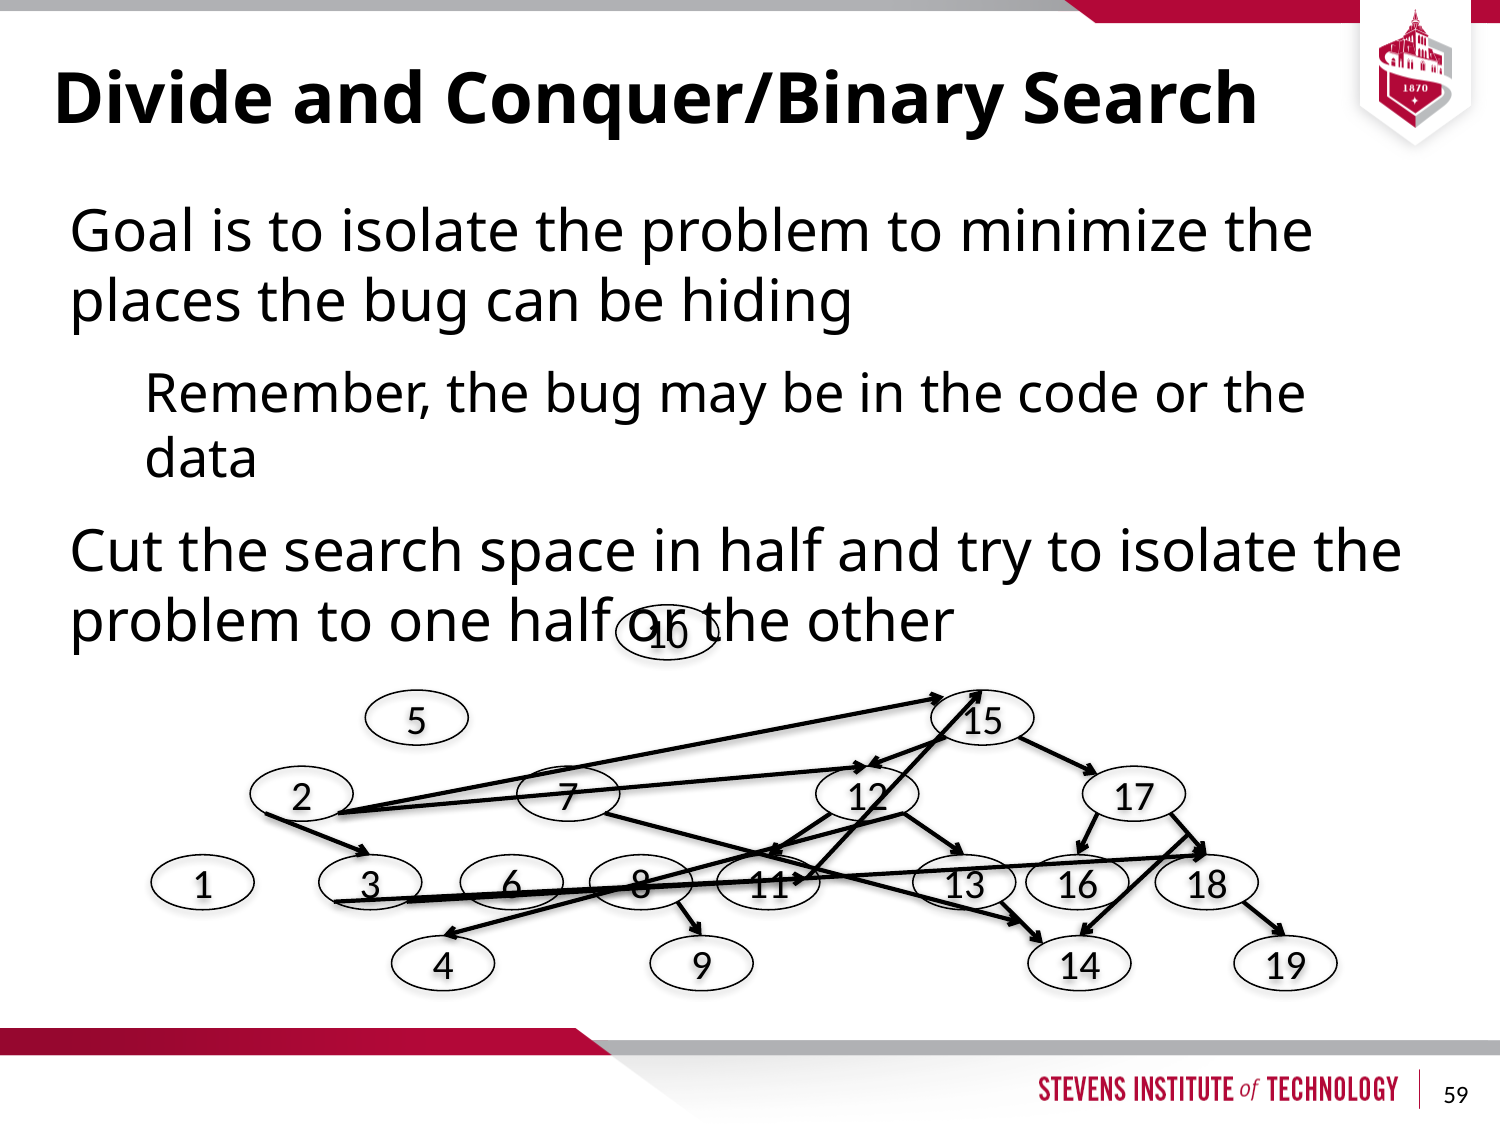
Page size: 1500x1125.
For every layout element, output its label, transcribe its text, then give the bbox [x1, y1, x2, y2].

slide_number 59 [1428, 1071, 1490, 1108]
title Divide and Conquer/Binary Search [37, 45, 1338, 150]
picture [0, 1028, 1500, 1125]
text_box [150, 604, 1338, 991]
list Goal is to isolate the problem to minimize the places the bug can be hiding Remember, the bug may be in the code or the data Cut the search space in half and try to isolate the problem to one half or the other [55, 186, 1443, 927]
picture [0, 0, 1500, 160]
